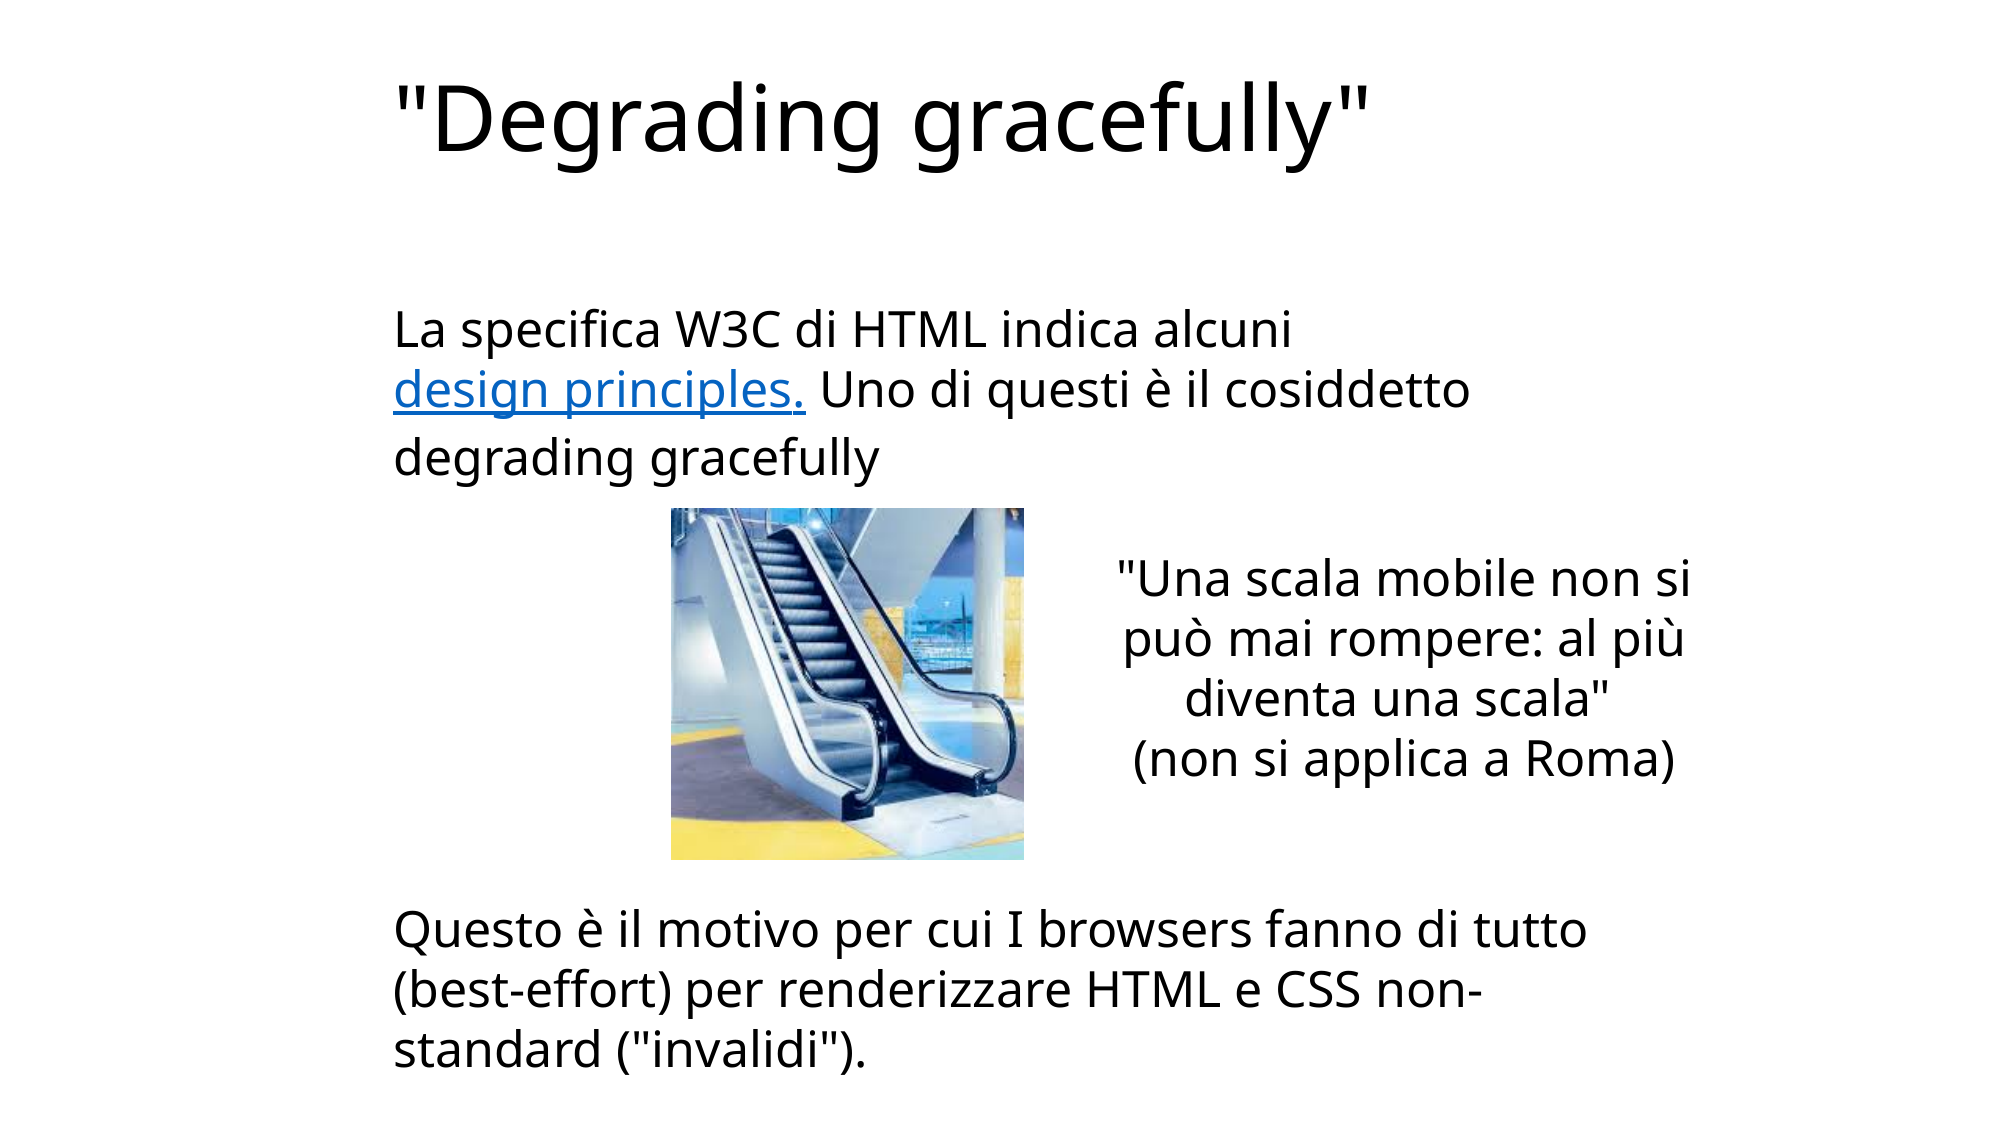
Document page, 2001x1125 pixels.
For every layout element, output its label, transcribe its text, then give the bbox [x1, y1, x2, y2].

text_box Questo è il motivo per cui I browsers fanno di tutto (best-effort) per renderizzare HTML e CSS non-standard ("invalidi"). [378, 882, 1660, 1088]
text_box "Una scala mobile non si può mai rompere: al più diventa una scala" (non si applica a Roma) [1090, 531, 1719, 789]
text_box La specifica W3C di HTML indica alcuni design principles. Uno di questi è il cosiddetto degrading gracefully [378, 282, 1660, 488]
picture [671, 508, 1024, 861]
title "Degrading gracefully" [378, 56, 1622, 183]
